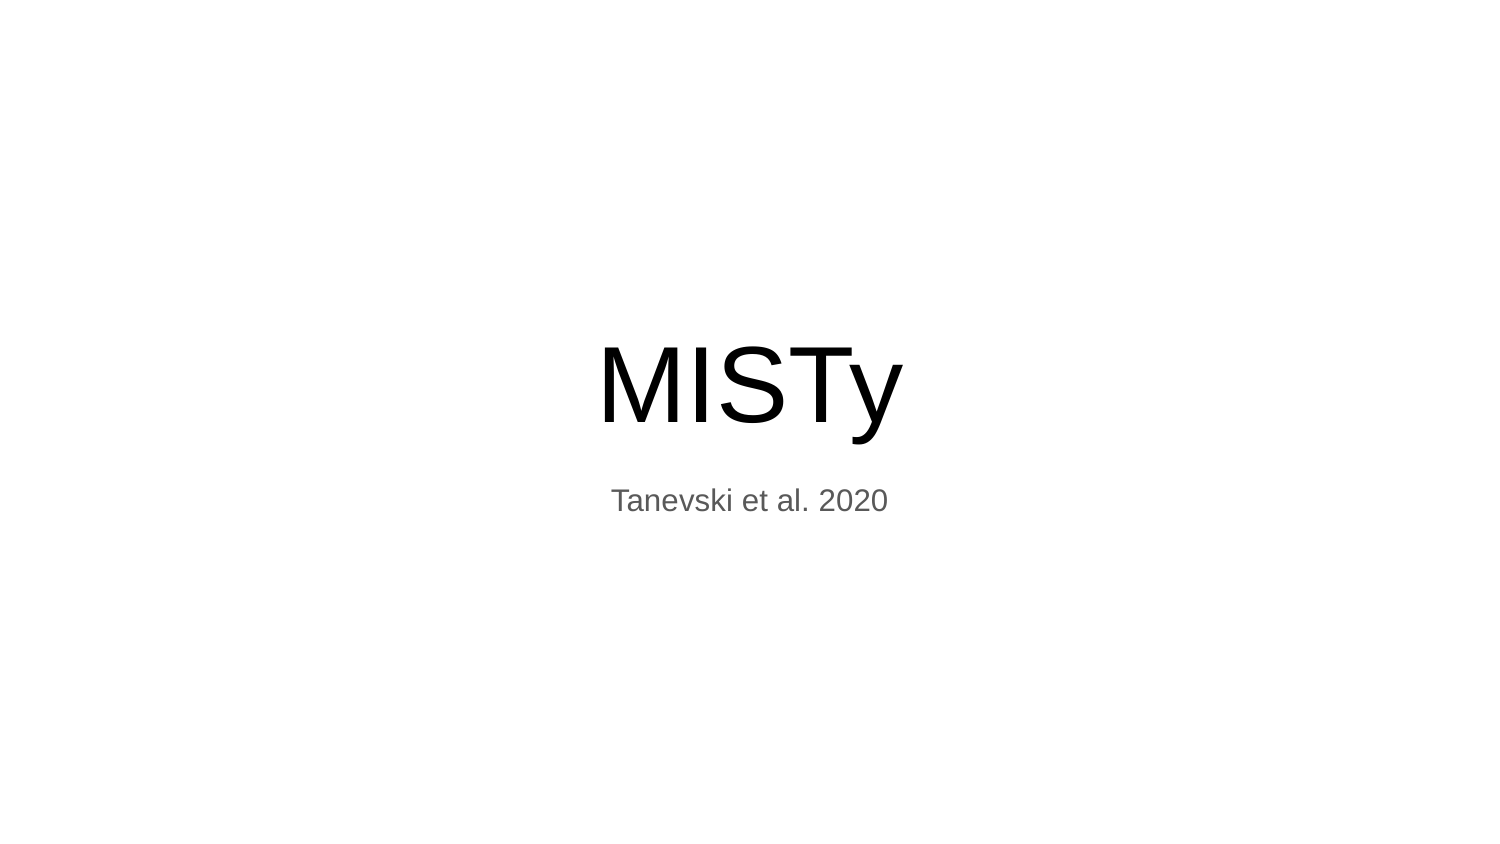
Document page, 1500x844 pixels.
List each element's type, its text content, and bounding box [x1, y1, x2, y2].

title MISTy [51, 122, 1449, 459]
subtitle Tanevski et al. 2020 [51, 464, 1449, 595]
